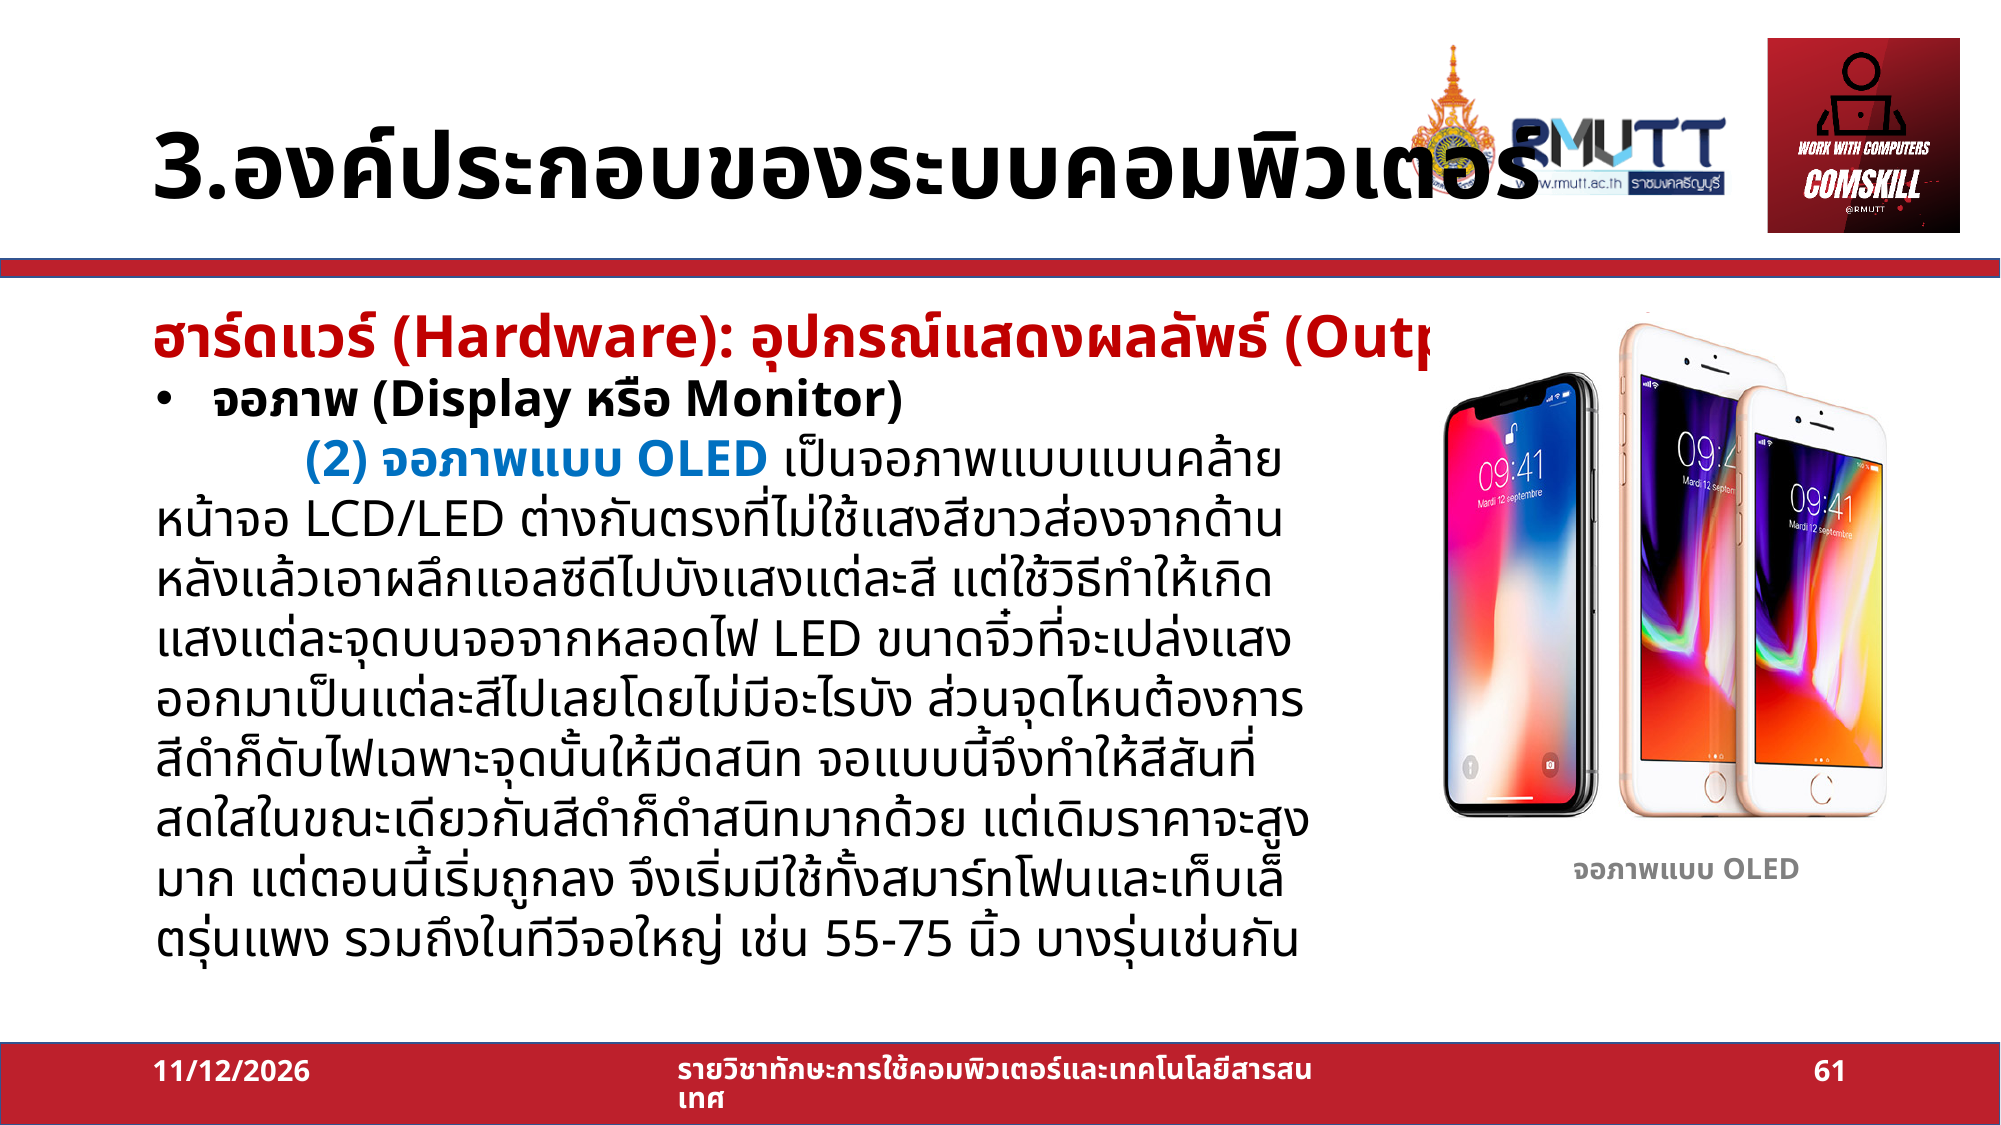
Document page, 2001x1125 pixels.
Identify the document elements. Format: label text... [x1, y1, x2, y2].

list ฮาร์ดแวร์ (Hardware): อุปกรณ์แสดงผลลัพธ์ (Output Device) [137, 299, 1937, 1014]
slide_number 61 [1412, 1042, 1863, 1103]
text_box จอภาพ (Display หรือ Monitor) (2) จอภาพแบบ OLED เป็นจอภาพแบบแบนคล้ายหน้าจอ LCD/LED ต่างกันตรงที่ไม่ใช้แสงสีขาวส่องจากด้านหลังแล้วเอาผลึกแอลซีดีไปบังแสงแต่ละสี แต่ใช้วิธีทำให้เกิดแสงแต่ละจุดบนจอจากหลอดไฟ LED ขนาดจิ๋วที่จะเปล่งแสงออกมาเป็นแต่ละสีไปเลยโดยไม่มีอะไรบัง ส่วนจุดไหนต้องการสีดำก็ดับไฟเฉพาะจุดนั้นให้มืดสนิท จอแบบนี้จึงทำให้สีสันที่สดใสในขณะเดียวกันสีดำก็ดำสนิทมากด้วย แต่เดิมราคาจะสูงมาก แต่ตอนนี้เริ่มถูกลง จึงเริ่มมีใช้ทั้งสมาร์ทโฟนและเท็บเล็ตรุ่นแพง รวมถึงในทีวีจอใหญ่ เช่น 55-75 นิ้ว บางรุ่นเช่นกัน [140, 359, 1338, 975]
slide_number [137, 1042, 588, 1103]
text_box จอภาพแบบ OLED [1558, 843, 1816, 893]
title 3.องค์ประกอบของระบบคอมพิวเตอร์ [137, 59, 1863, 278]
footer รายวิชาทักษะการใช้คอมพิวเตอร์และเทคโนโลยีสารสนเทศ [662, 1042, 1338, 1103]
picture [1430, 313, 1904, 829]
picture [1402, 38, 2001, 233]
